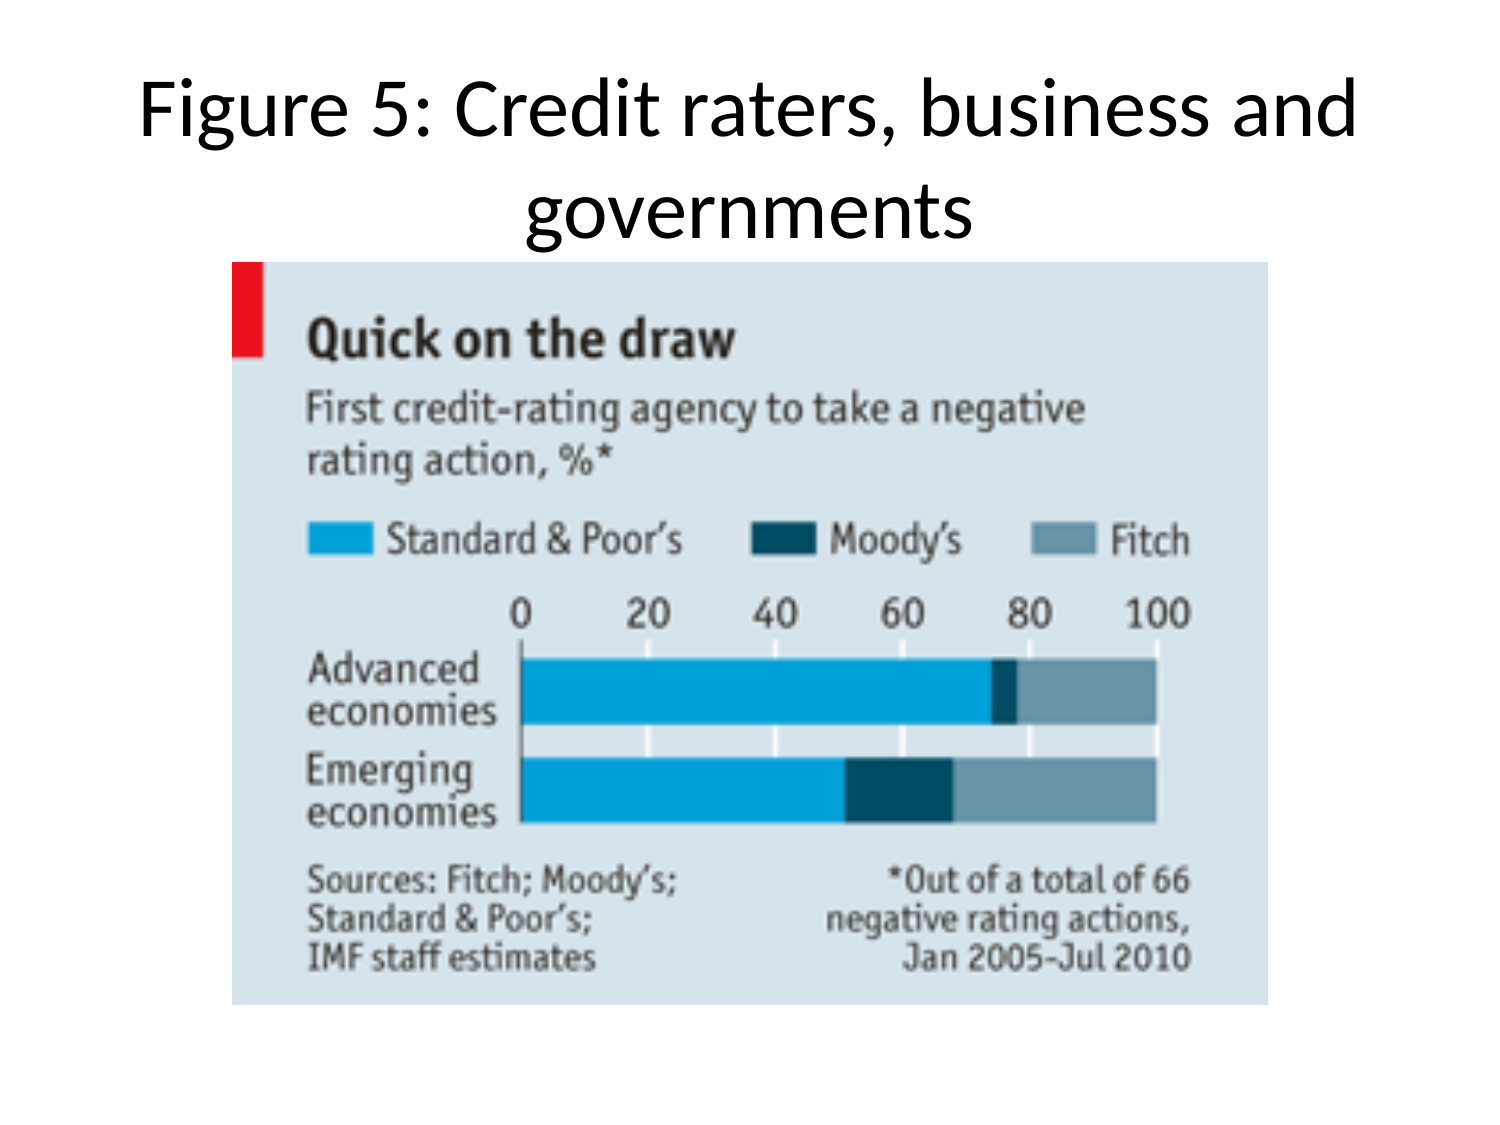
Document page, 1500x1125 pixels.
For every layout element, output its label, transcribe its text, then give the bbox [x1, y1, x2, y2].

title Figure 5: Credit raters, business and governments [75, 45, 1425, 261]
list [74, 262, 1426, 1006]
